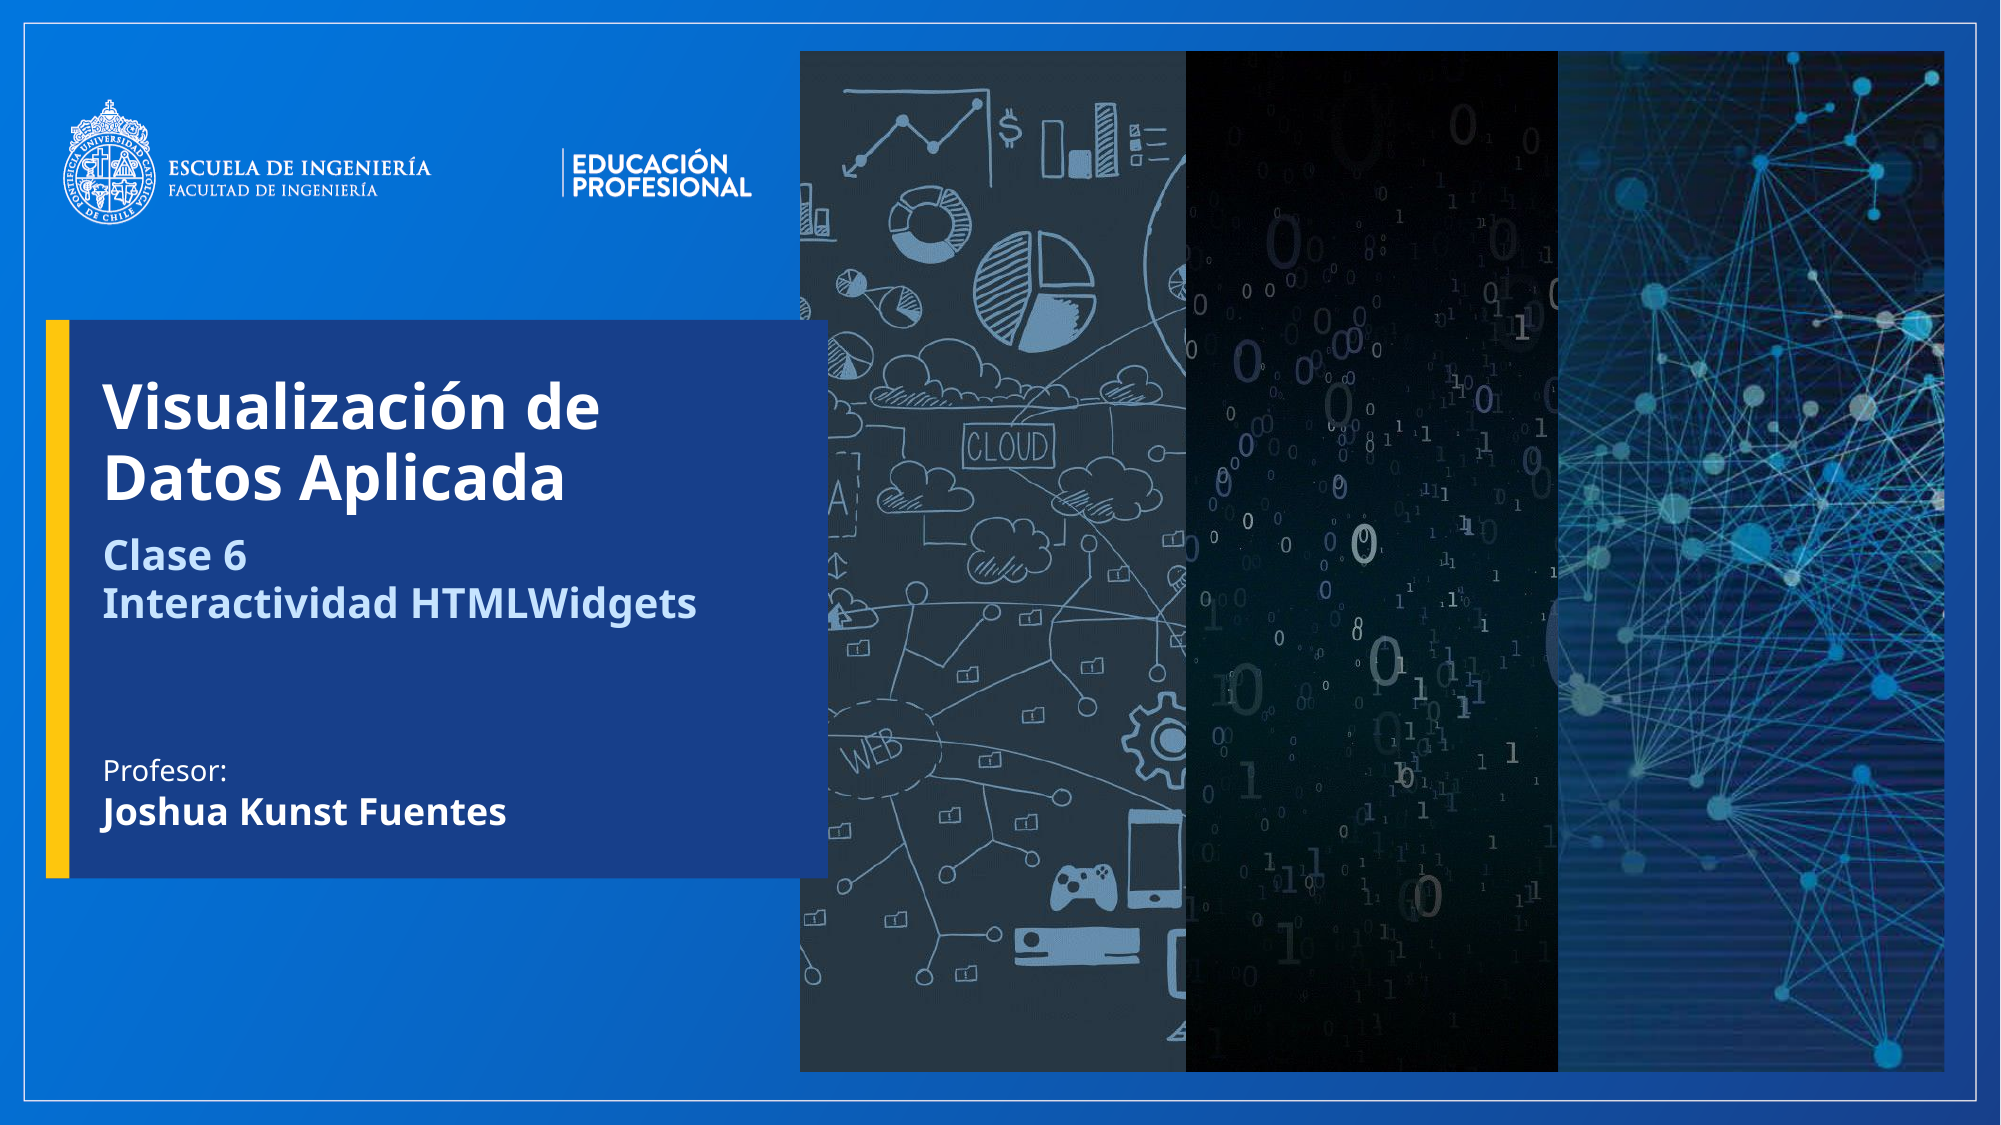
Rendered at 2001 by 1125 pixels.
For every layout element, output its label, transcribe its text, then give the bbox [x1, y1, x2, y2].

picture [0, 0, 2001, 1125]
text_box [70, 319, 799, 879]
text_box [45, 319, 70, 879]
text_box Visualización de Datos Aplicada [102, 371, 772, 513]
text_box Profesor: Joshua Kunst Fuentes [102, 741, 772, 834]
text_box Clase 6 Interactividad HTMLWidgets [102, 531, 772, 628]
